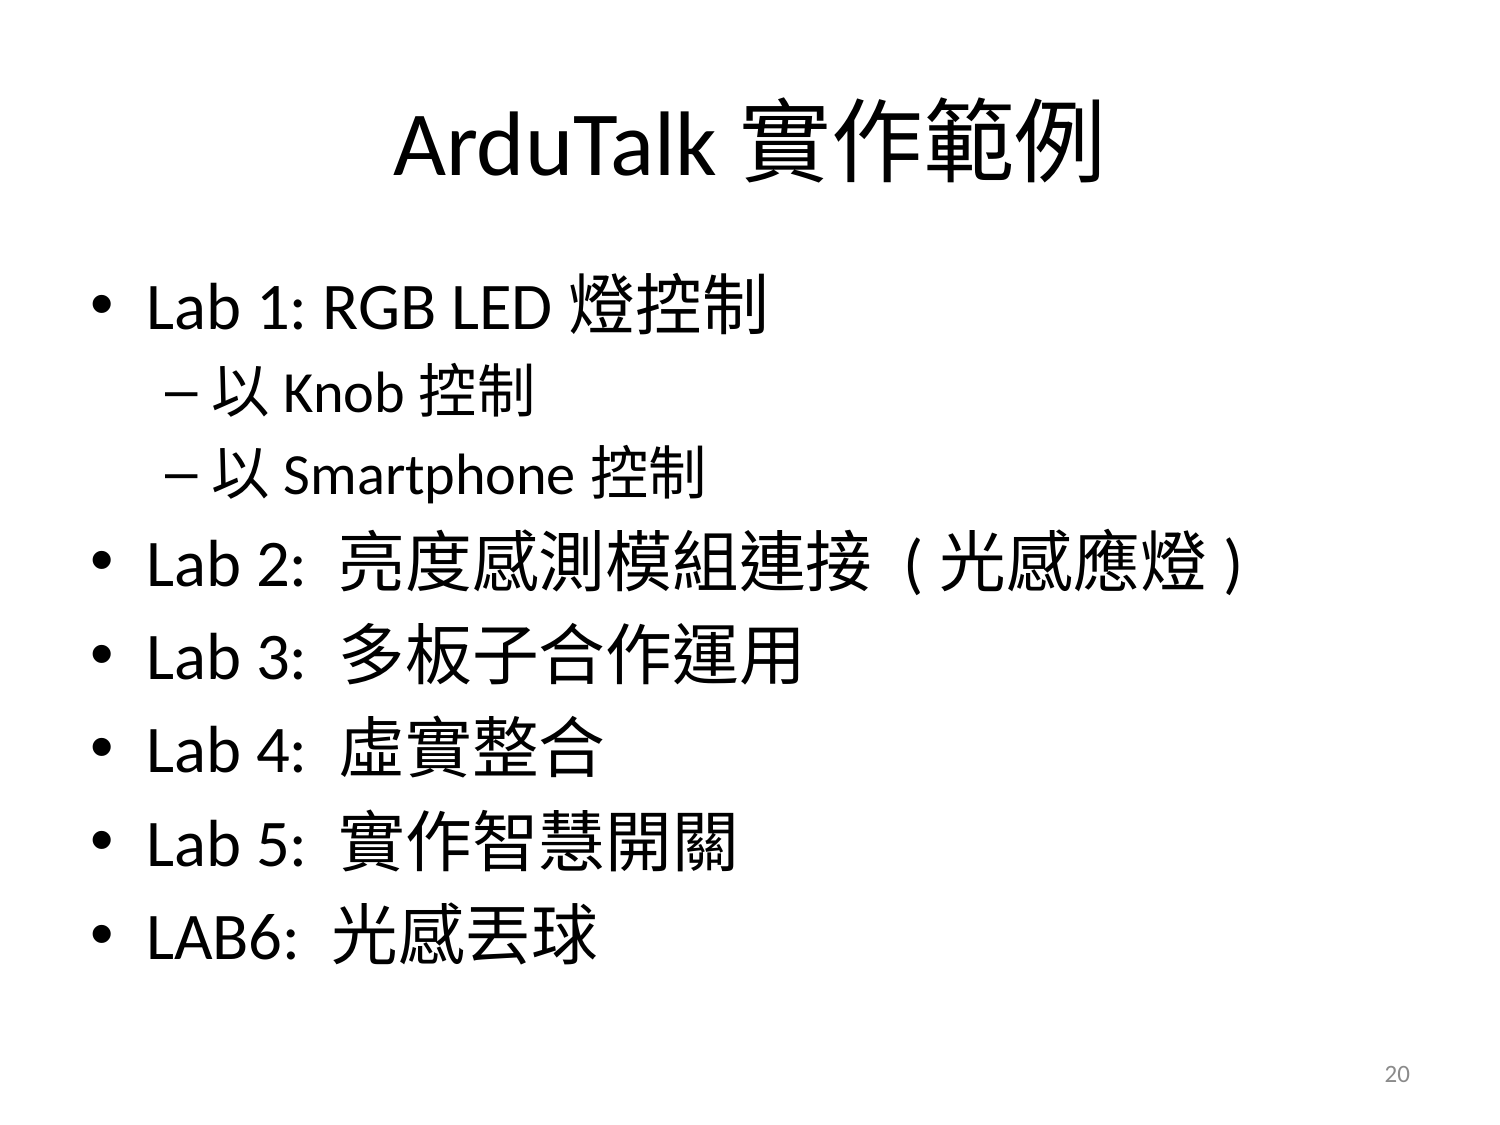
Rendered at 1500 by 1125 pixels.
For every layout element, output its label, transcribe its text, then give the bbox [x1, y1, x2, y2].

title ArduTalk實作範例 [75, 45, 1425, 233]
list Lab 1: RGB LED燈控制 以Knob控制 以Smartphone控制 Lab 2: 亮度感測模組連接 (光感應燈) Lab 3: 多板子合作運用 Lab 4: 虛實整合 Lab 5: 實作智慧開關 LAB6: 光感丟球 [75, 255, 1425, 998]
slide_number 20 [1074, 1042, 1425, 1103]
